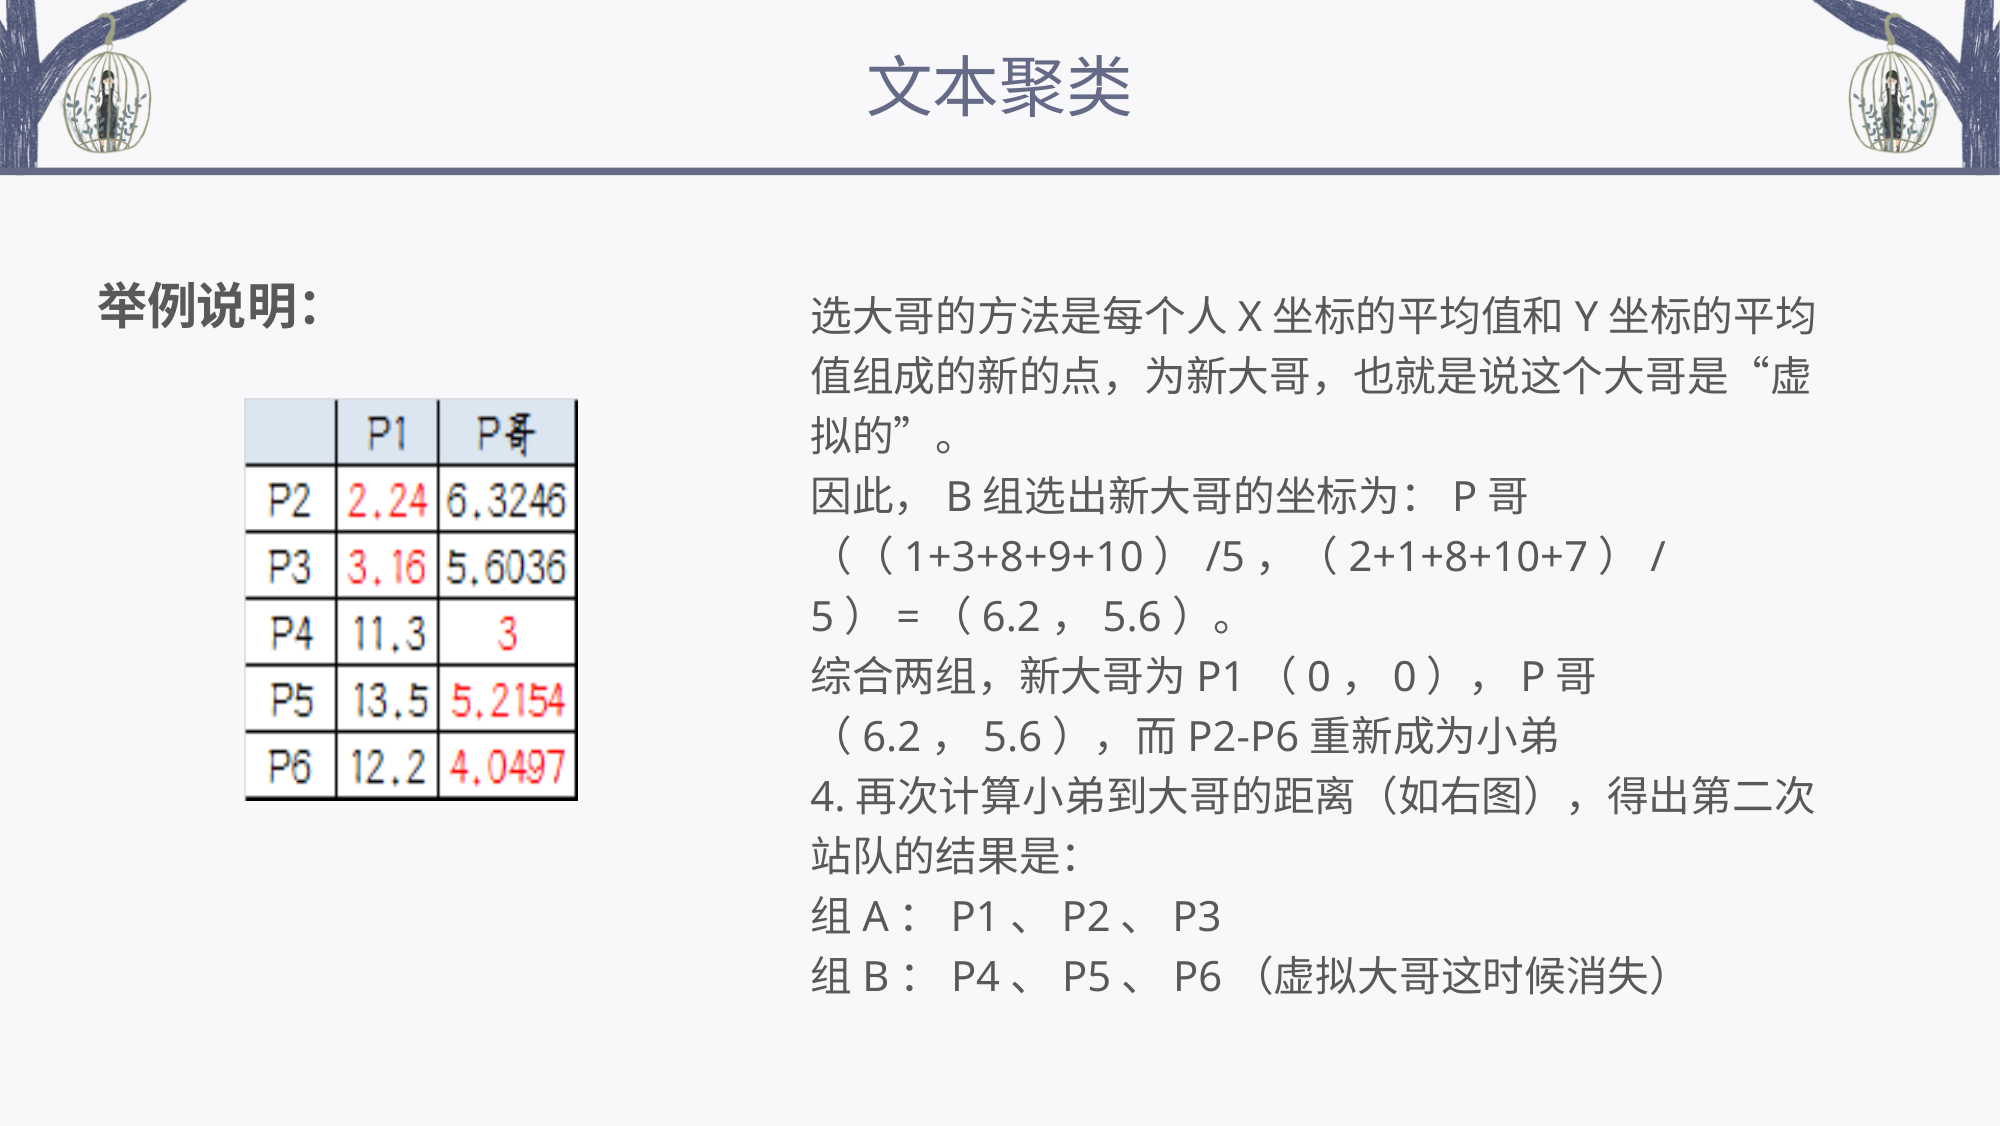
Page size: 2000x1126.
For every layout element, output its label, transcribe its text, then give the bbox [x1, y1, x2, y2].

picture [0, 176, 2000, 1126]
picture [0, 0, 2000, 44]
text_box 选大哥的方法是每个人X坐标的平均值和Y坐标的平均值组成的新的点，为新大哥，也就是说这个大哥是“虚拟的”。 因此，B组选出新大哥的坐标为：P哥（（1+3+8+9+10）/5，（2+1+8+10+7）/5）=（6.2，5.6）。 综合两组，新大哥为P1（0，0），P哥（6.2，5.6），而P2-P6重新成为小弟 4.再次计算小弟到大哥的距离（如右图），得出第二次站队的结果是： 组A：P1、P2、P3 组B：P4、P5、P6（虚拟大哥这时候消失） [795, 272, 1840, 1007]
text_box 举例说明： [82, 249, 656, 328]
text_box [0, 44, 2000, 176]
